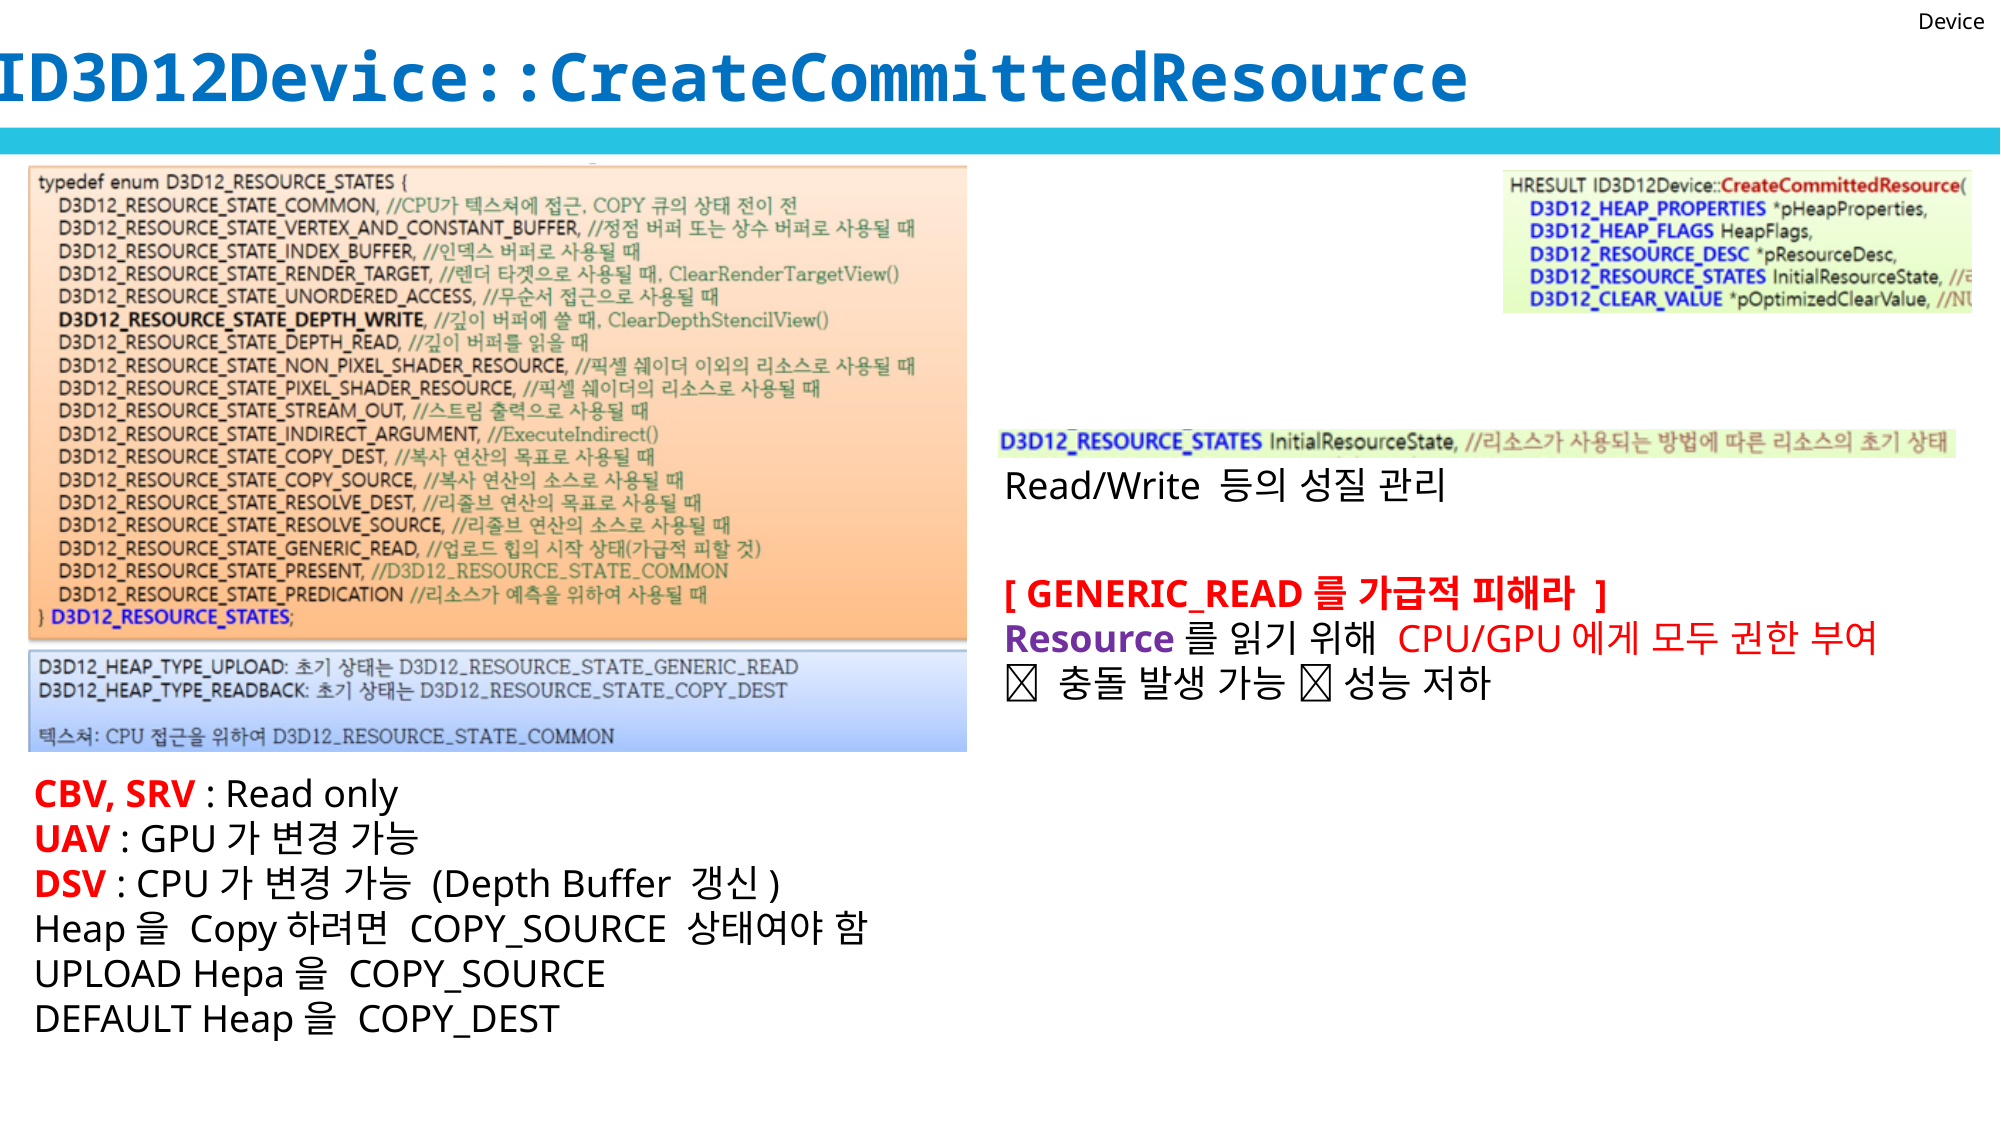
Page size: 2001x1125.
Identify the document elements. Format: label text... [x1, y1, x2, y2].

text_box Device [1558, 0, 2000, 41]
text_box CBV, SRV : Read only UAV : GPU가 변경 가능 DSV : CPU가 변경 가능 (Depth Buffer 갱신) Heap을 Copy하려면 COPY_SOURCE 상태여야 함 UPLOAD Hepa을 COPY_SOURCE DEFAULT Heap을 COPY_DEST [18, 762, 1960, 1047]
picture [1503, 170, 1972, 313]
text_box ID3D12Device::CreateCommittedResource [0, 27, 1484, 123]
text_box Read/Write 등의 성질 관리 [989, 454, 1920, 515]
text_box [ GENERIC_READ를 가급적 피해라 ] Resource를 읽기 위해 CPU/GPU에게 모두 권한 부여  충돌 발생 가능  성능 저하 [989, 562, 1956, 713]
picture [28, 163, 967, 752]
picture [998, 429, 1956, 458]
